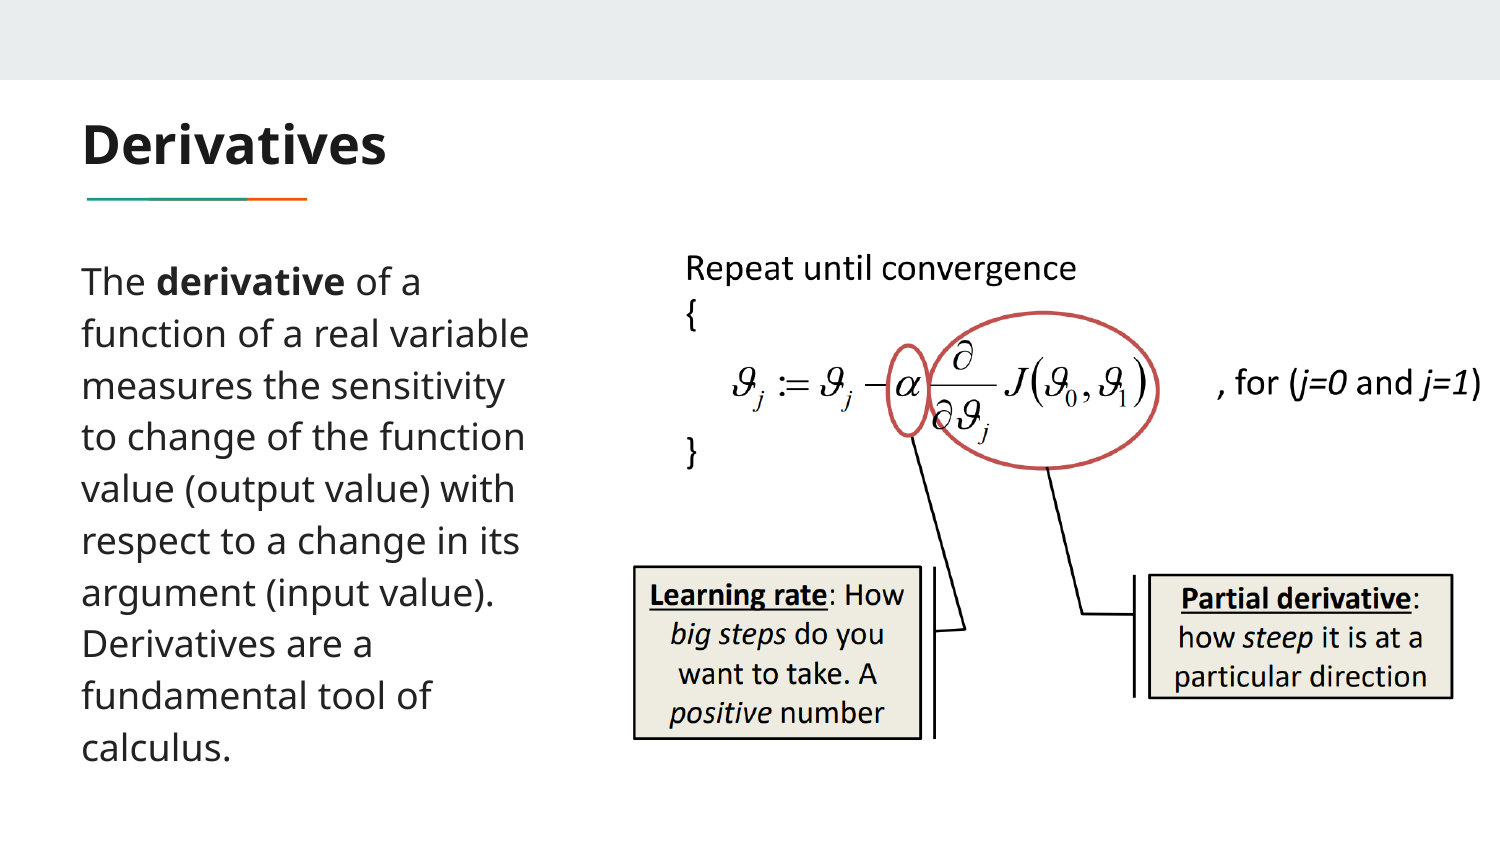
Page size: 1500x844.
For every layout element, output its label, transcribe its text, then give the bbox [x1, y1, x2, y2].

list The derivative of a function of a real variable measures the sensitivity to change of the function value (output value) with respect to a change in its argument (input value). Derivatives are a fundamental tool of calculus. [66, 236, 558, 769]
picture [602, 236, 1500, 755]
title Derivatives [66, 95, 1381, 184]
